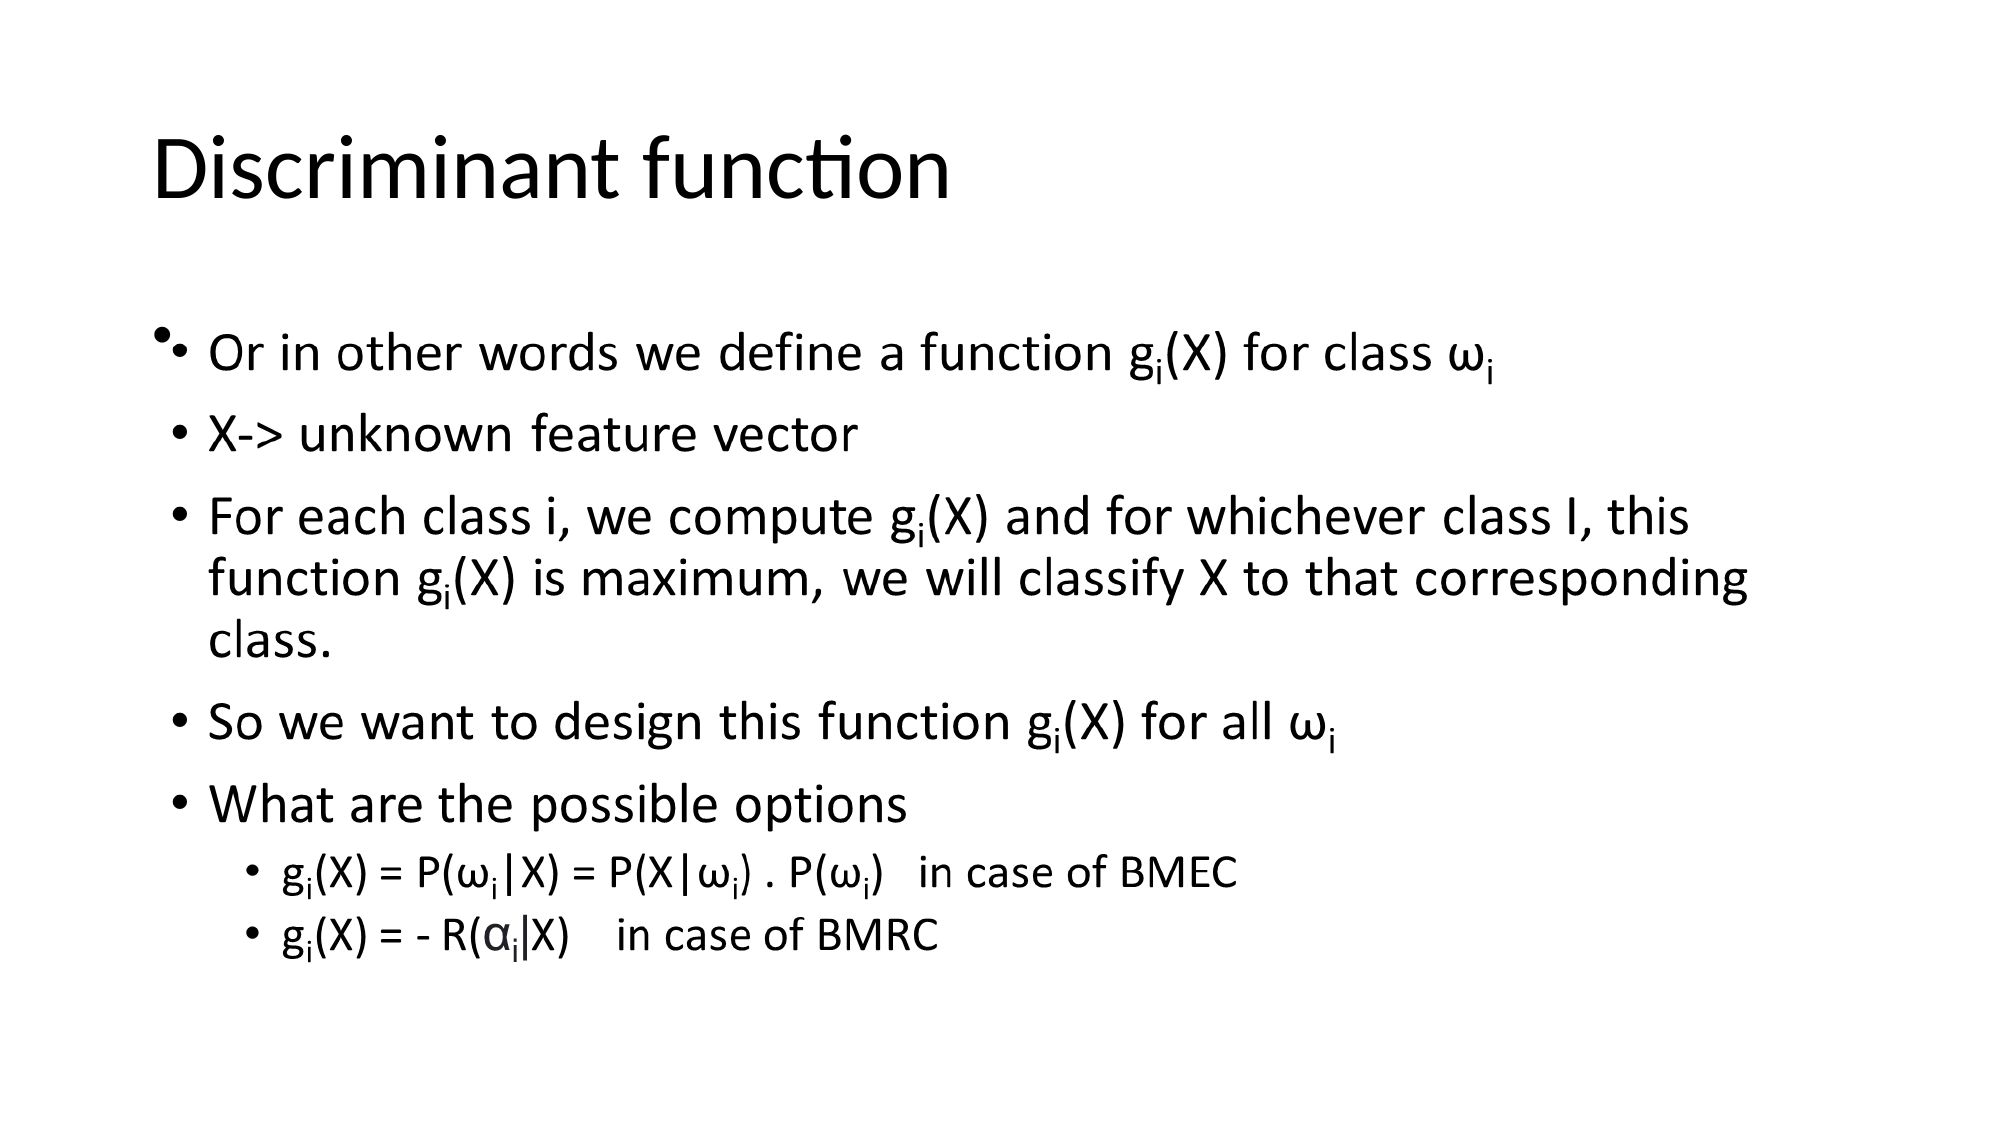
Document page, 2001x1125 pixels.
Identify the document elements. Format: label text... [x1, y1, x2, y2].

title Discriminant function [137, 59, 1863, 278]
list [137, 299, 1863, 1014]
